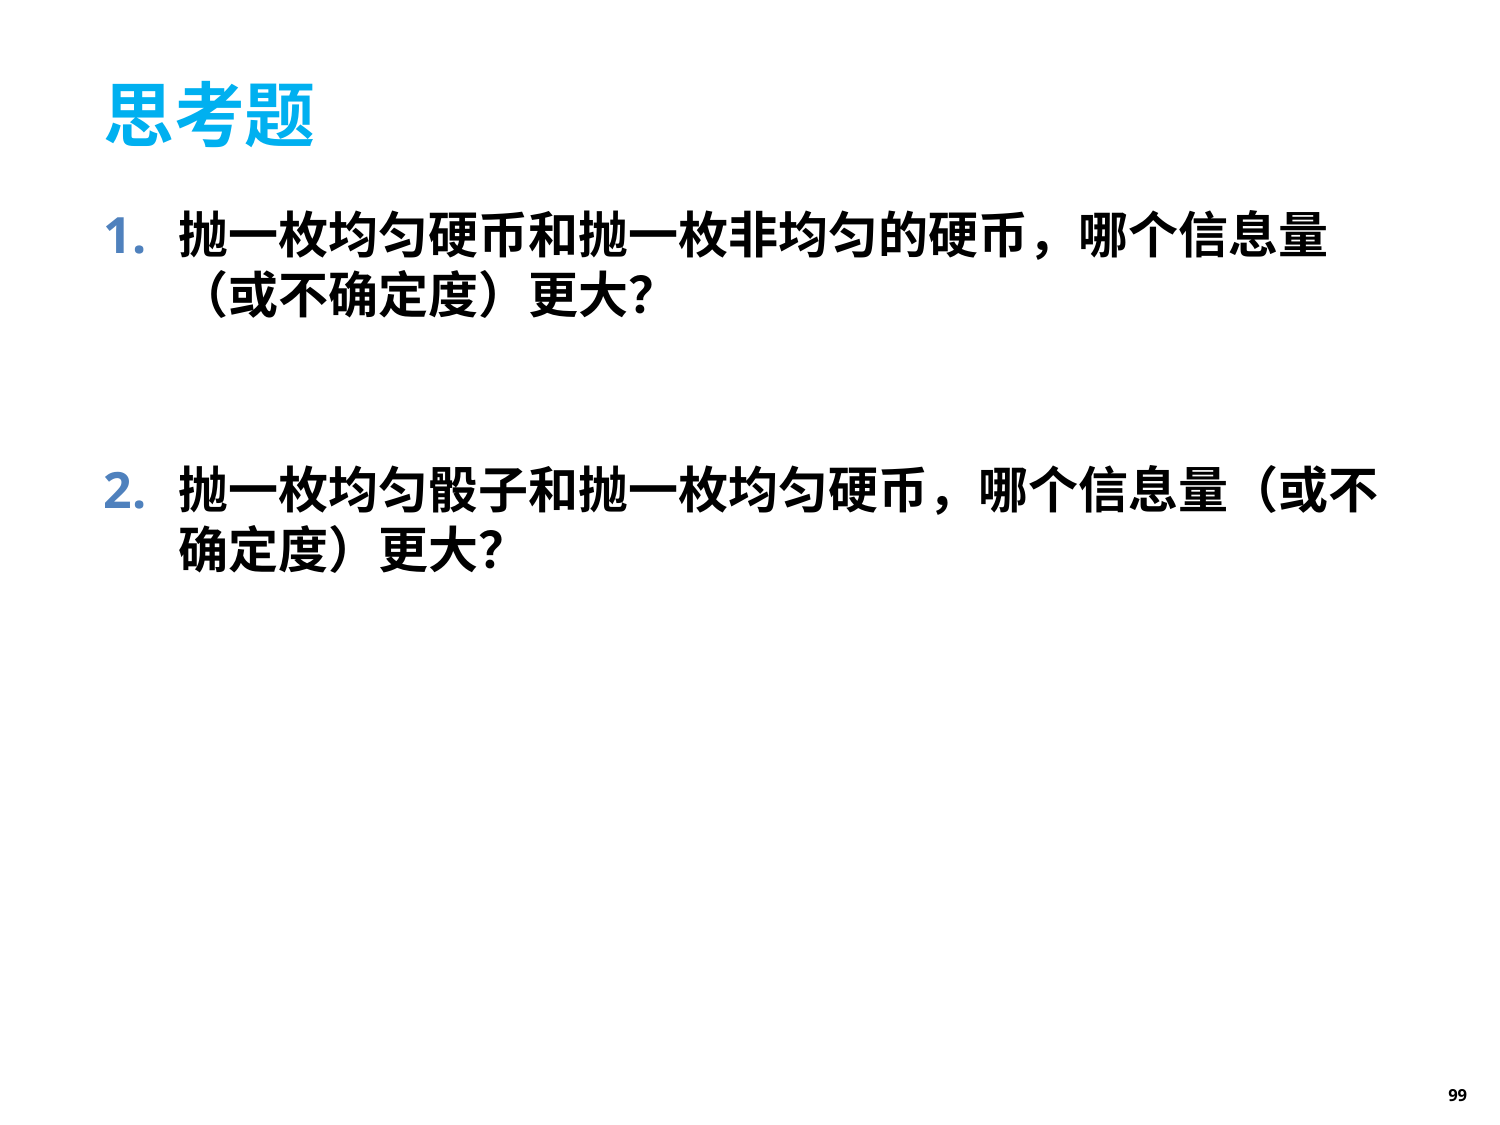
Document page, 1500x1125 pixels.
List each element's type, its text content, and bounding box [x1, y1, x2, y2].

list 抛一枚均匀硬币和抛一枚非均匀的硬币，哪个信息量（或不确定度）更大？ 抛一枚均匀骰子和抛一枚均匀硬币，哪个信息量（或不确定度）更大？ [88, 196, 1412, 1024]
slide_number 99 [1379, 1075, 1483, 1118]
title 思考题 [88, 30, 1412, 164]
